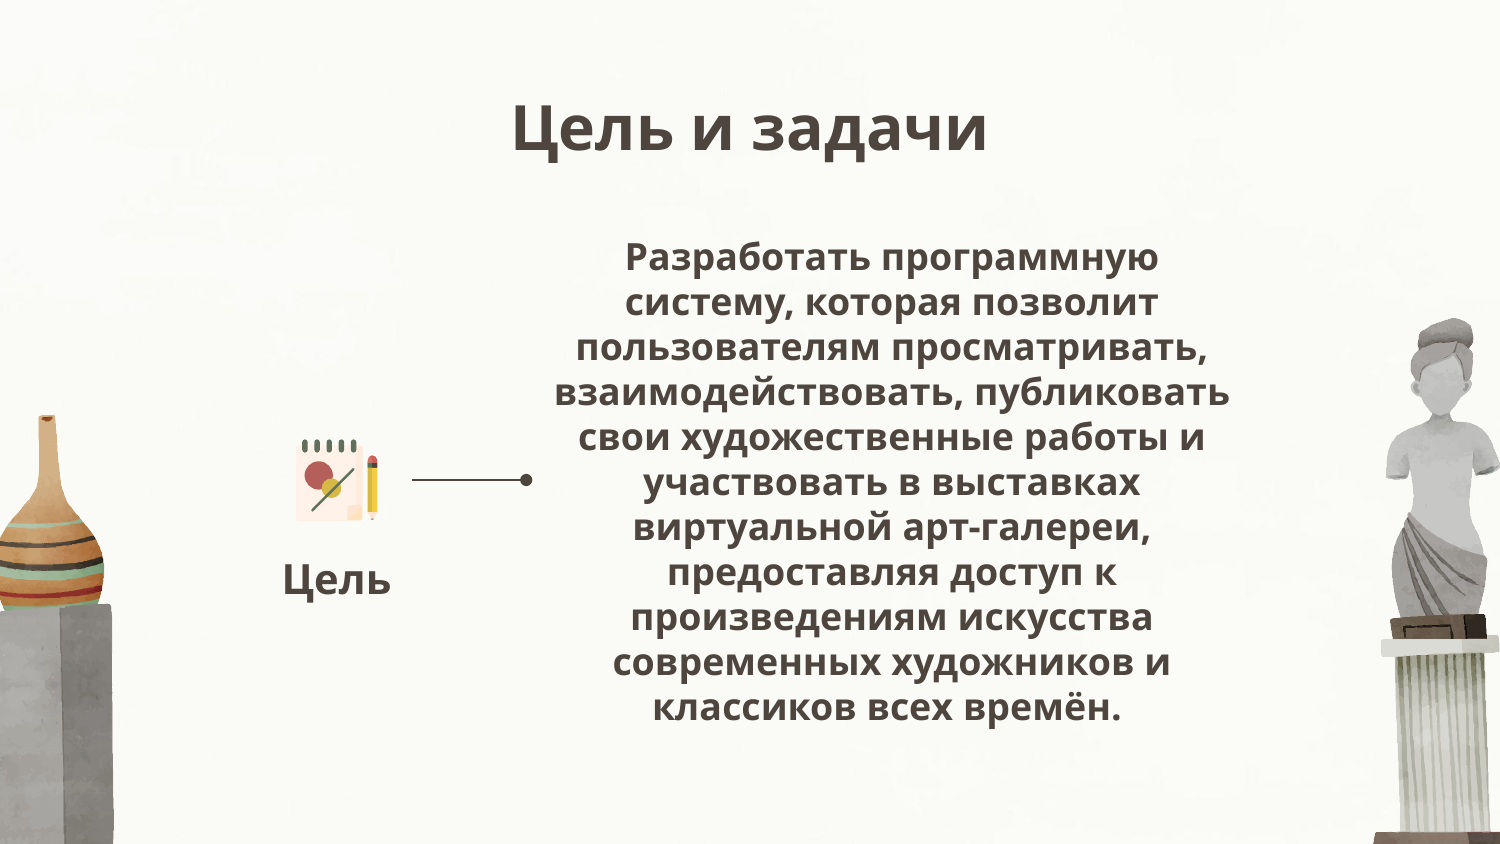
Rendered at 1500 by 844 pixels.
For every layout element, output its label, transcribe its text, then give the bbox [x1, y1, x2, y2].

title Цель и задачи [118, 72, 1382, 167]
text_box Разработать программную систему, которая позволит пользователям просматривать, взаимодействовать, публиковать свои художественные работы и участвовать в выставках виртуальной арт-галереи, предоставляя доступ к произведениям искусства современных художников и классиков всех времён. [526, 244, 1258, 716]
text_box [261, 404, 412, 542]
text_box Цель [243, 542, 430, 613]
picture [0, 0, 1500, 844]
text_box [296, 439, 378, 521]
